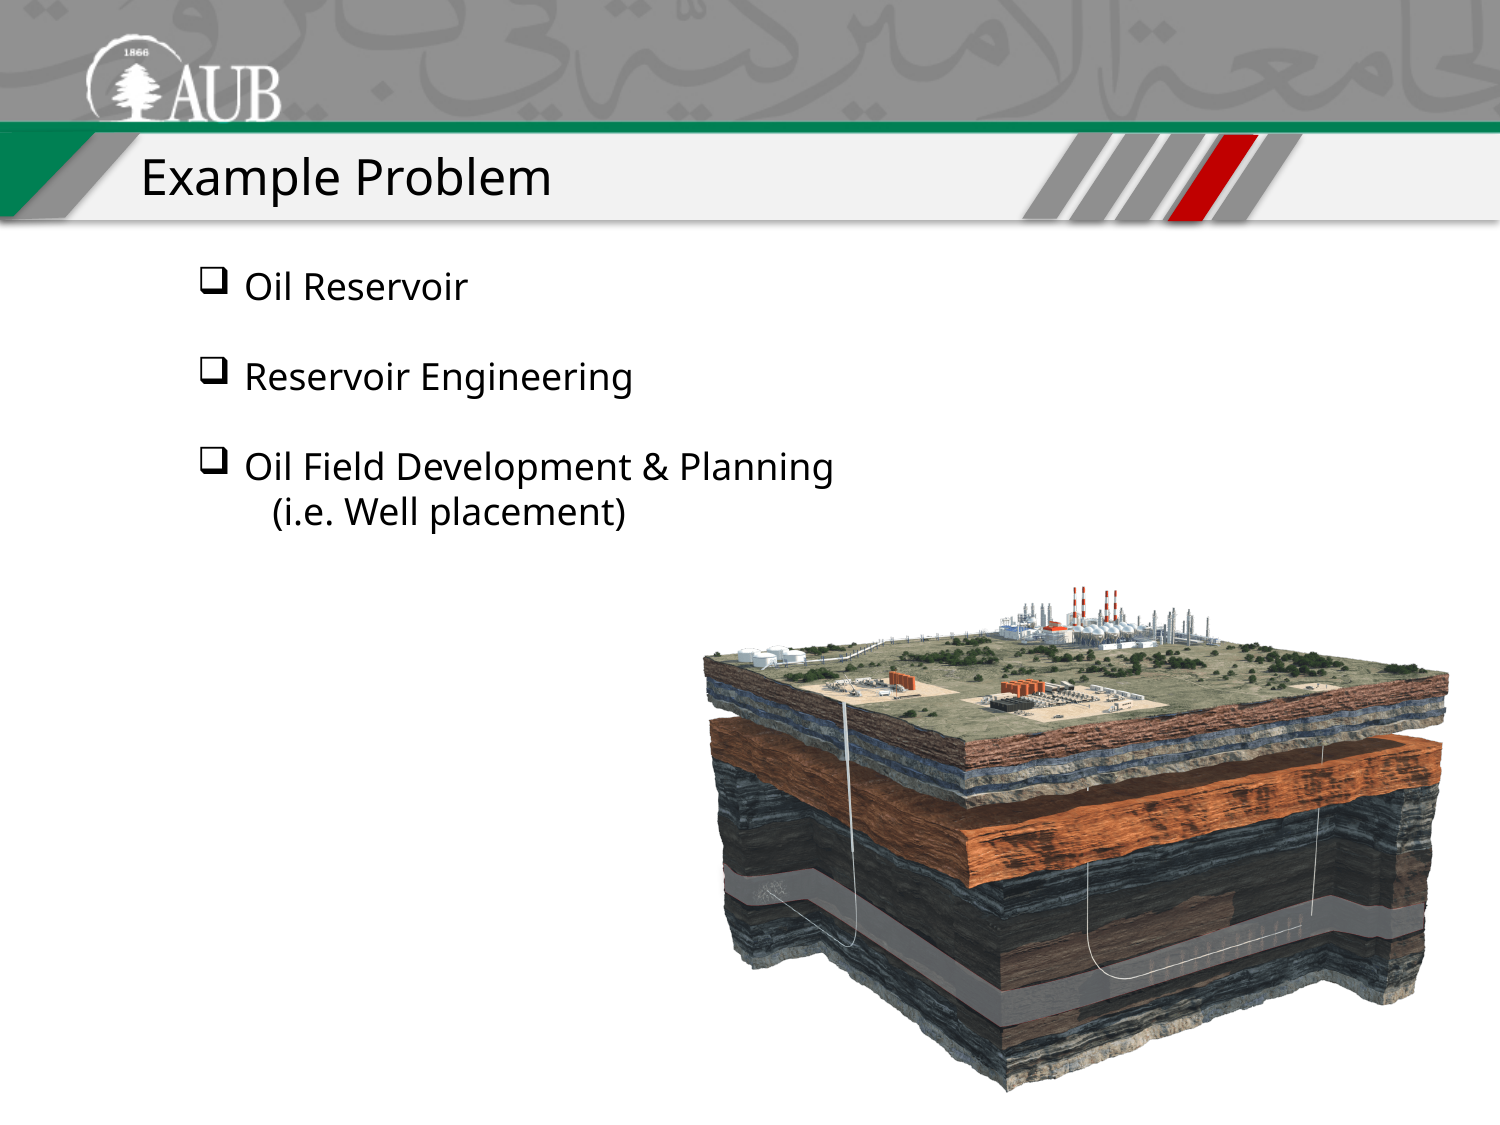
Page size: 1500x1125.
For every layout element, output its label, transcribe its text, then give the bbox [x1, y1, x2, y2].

picture [0, 221, 1500, 1125]
picture [0, 0, 1500, 130]
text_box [0, 130, 1500, 221]
text_box Oil Reservoir Reservoir Engineering Oil Field Development & Planning (i.e. Well placement) [182, 255, 1457, 1125]
